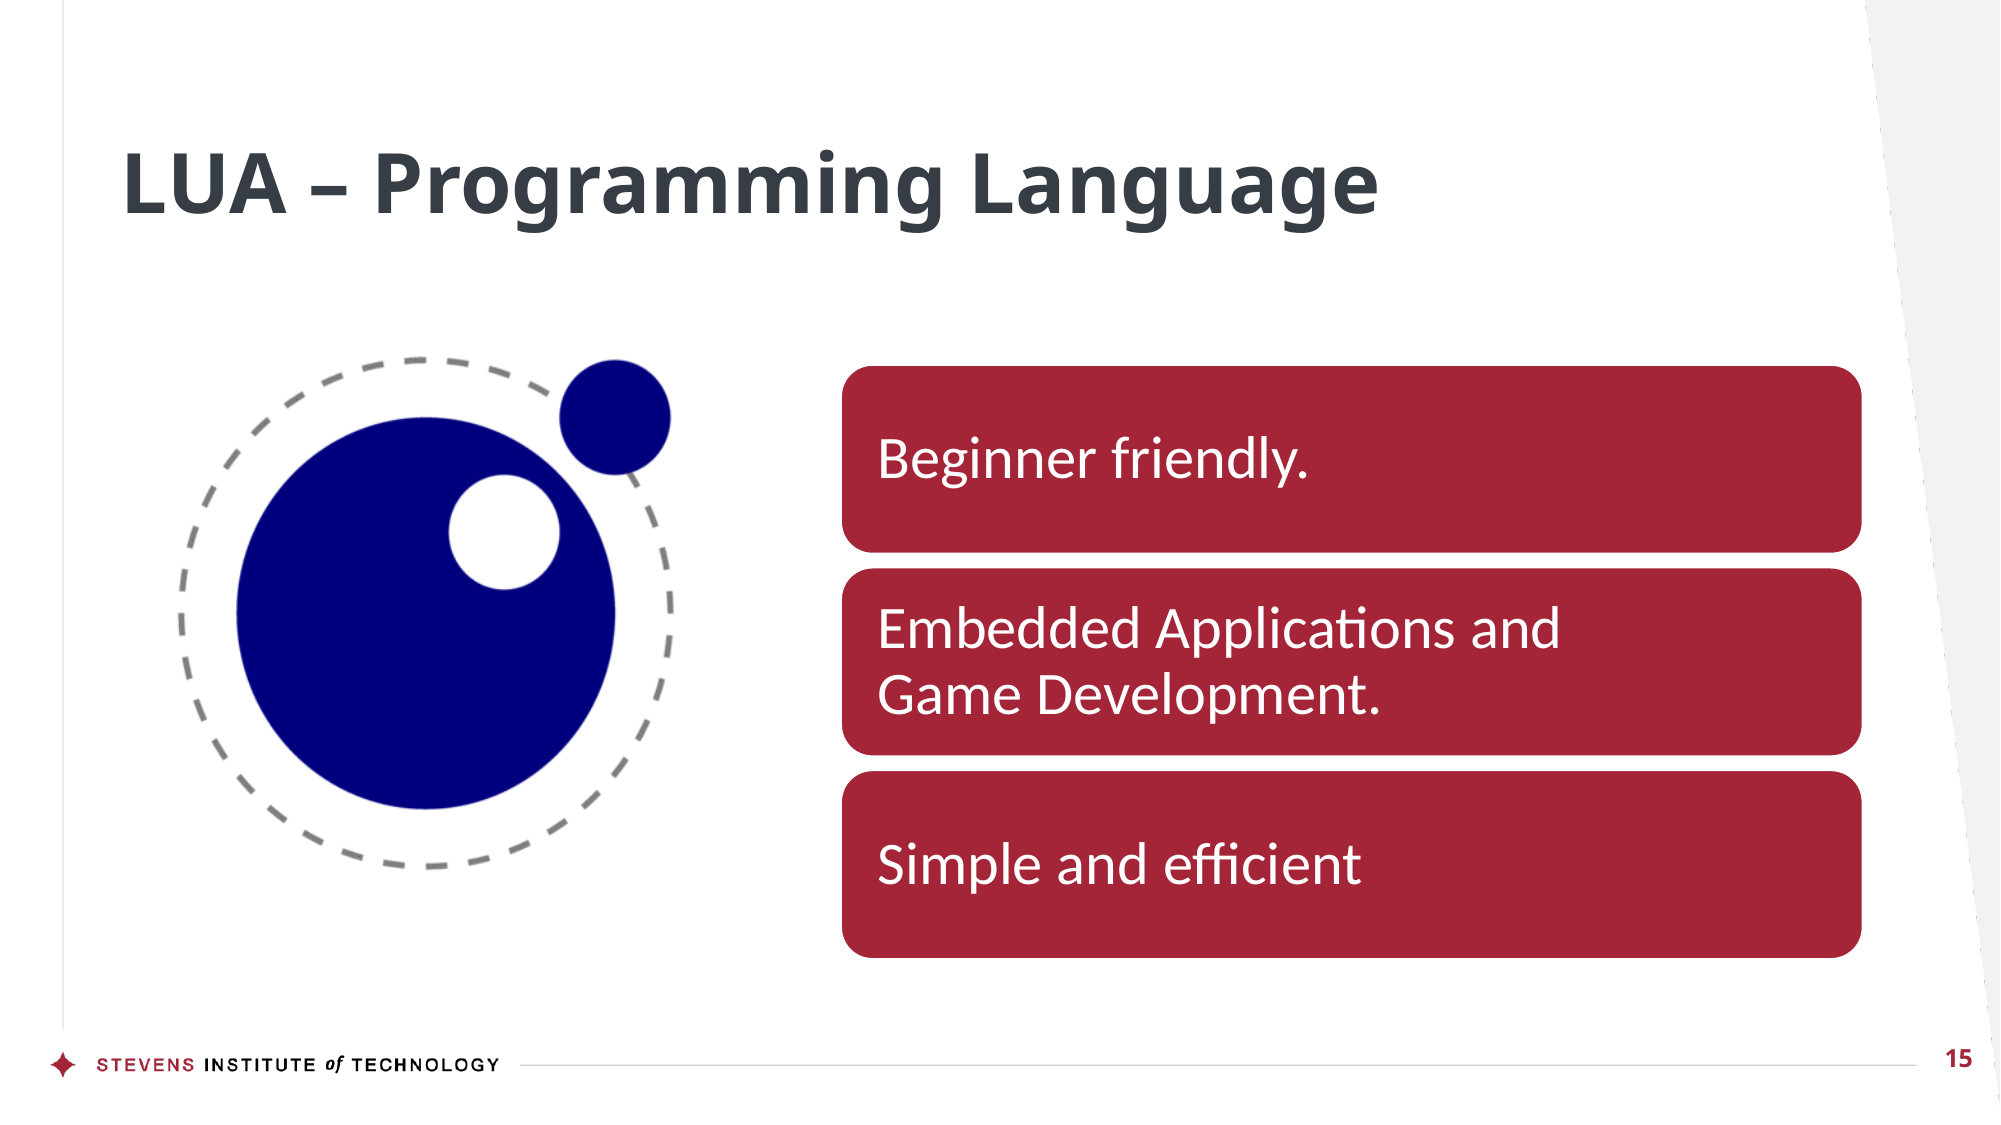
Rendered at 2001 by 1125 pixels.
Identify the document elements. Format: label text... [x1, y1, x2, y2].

slide_number 15 [1538, 1029, 1988, 1090]
title LUA – Programming Language [105, 75, 1853, 239]
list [840, 361, 1863, 963]
picture [100, 275, 753, 951]
